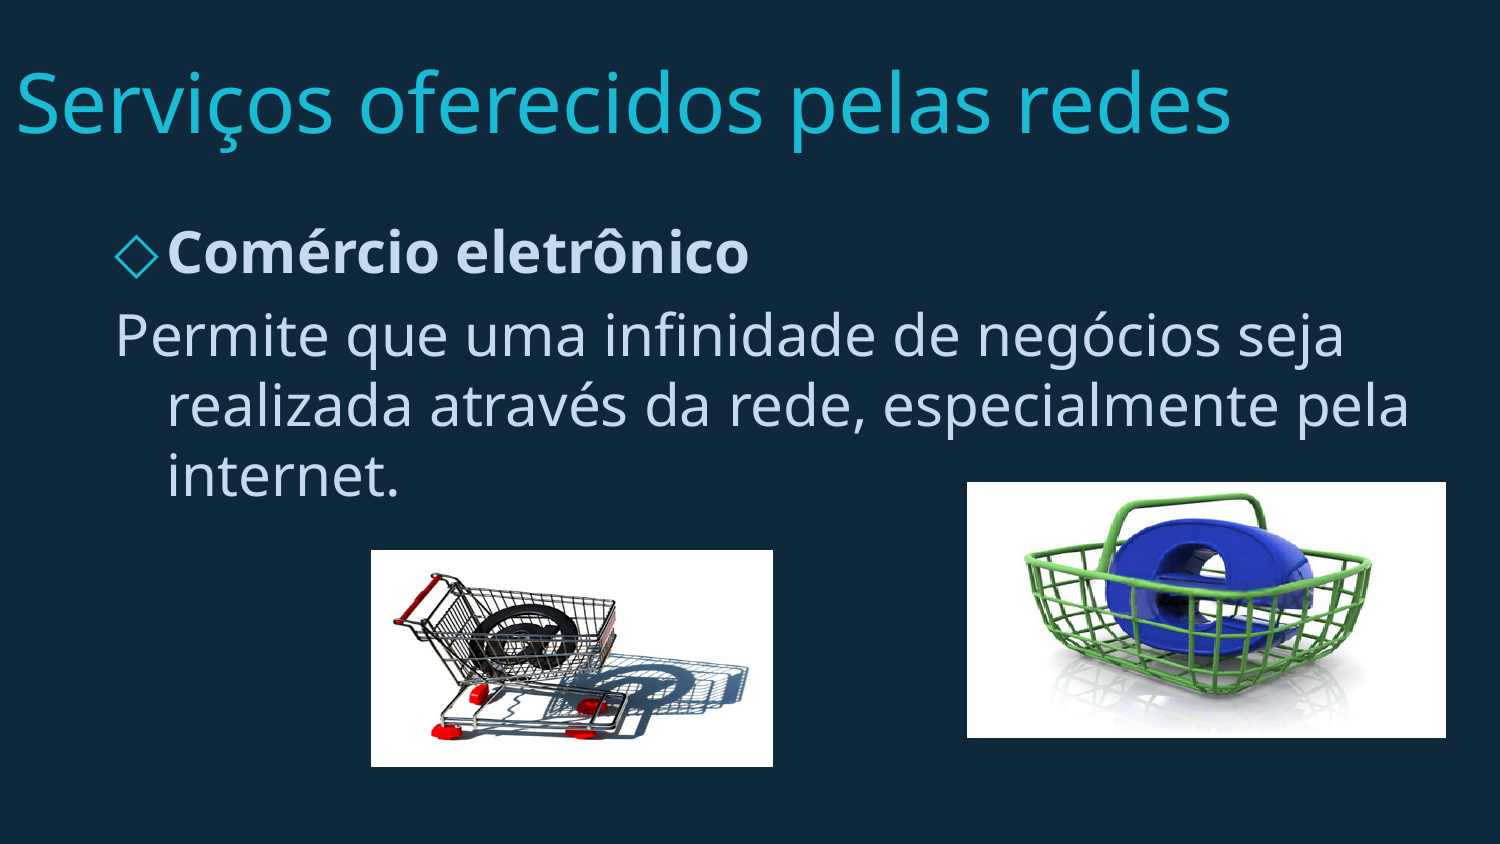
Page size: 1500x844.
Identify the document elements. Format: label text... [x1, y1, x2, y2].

title Serviços oferecidos pelas redes [0, 24, 1365, 165]
picture [370, 550, 773, 768]
picture [967, 482, 1446, 739]
list Comércio eletrônico Permite que uma infinidade de negócios seja realizada através da rede, especialmente pela internet. [76, 200, 1427, 758]
